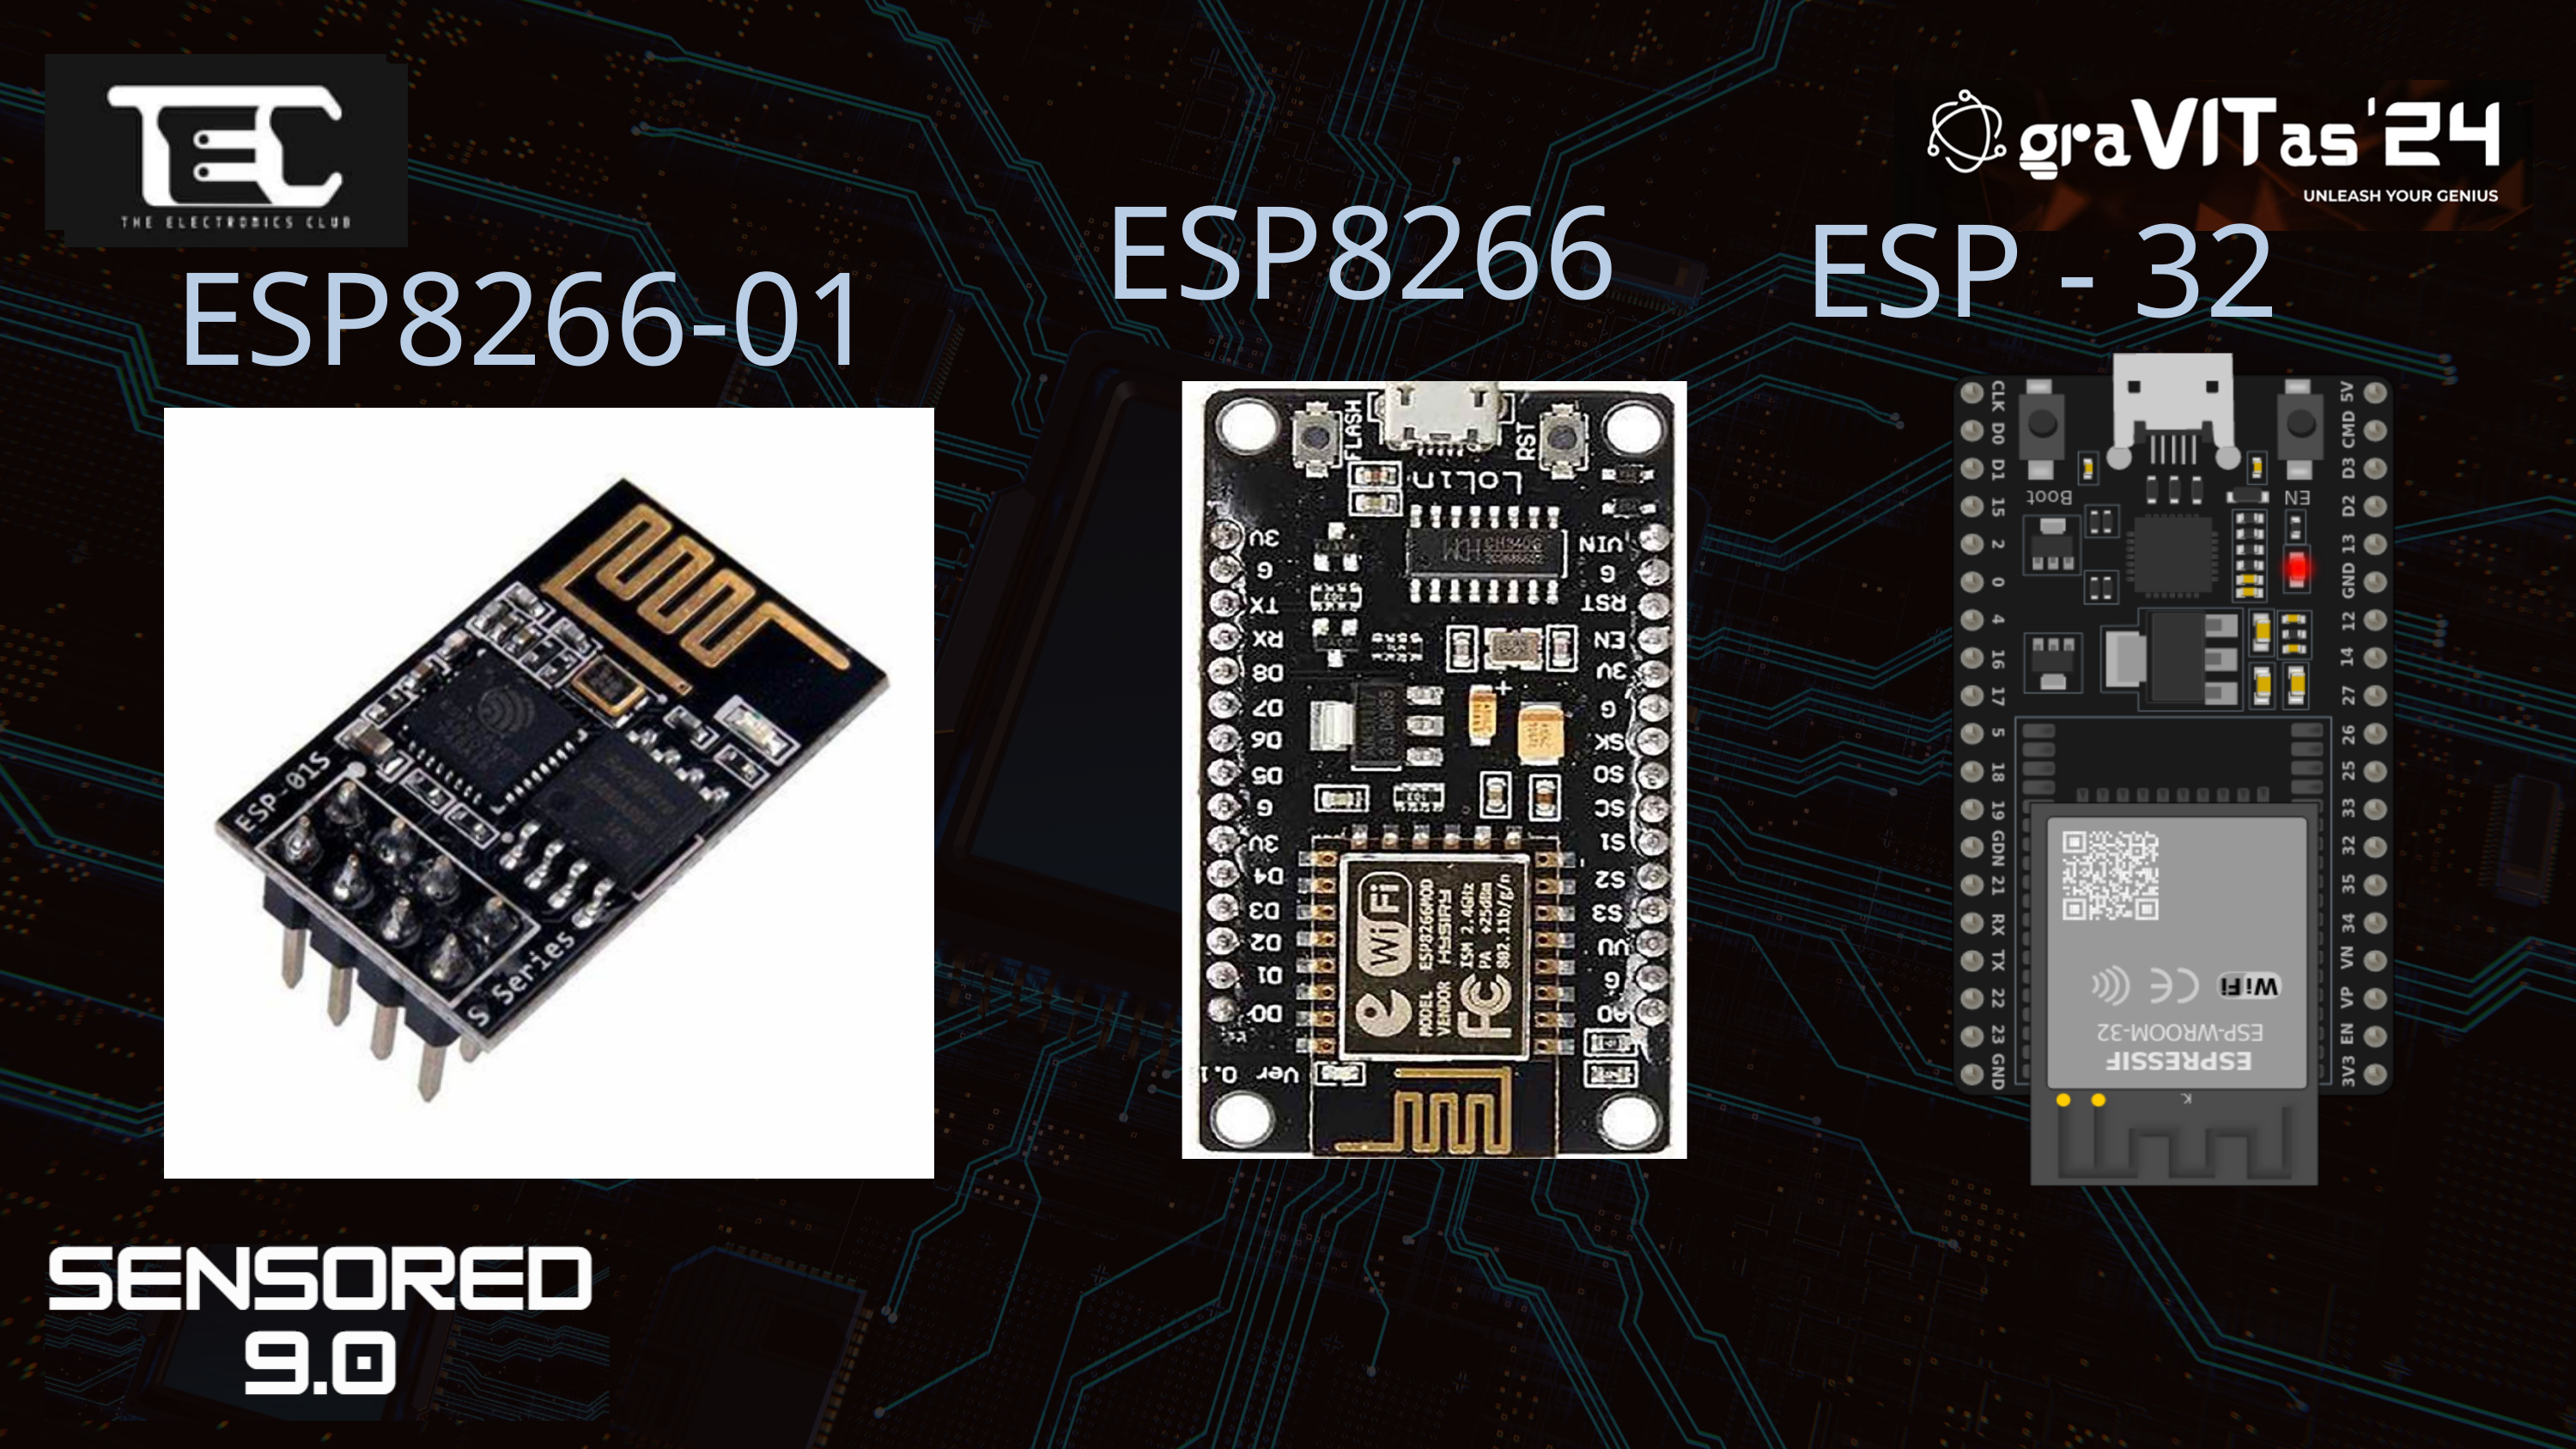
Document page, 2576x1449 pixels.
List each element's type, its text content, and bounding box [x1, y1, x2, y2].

text_box ESP8266-01 [119, 229, 933, 397]
text_box [45, 54, 387, 230]
text_box ESP - 32 [1790, 182, 2392, 319]
text_box [64, 64, 409, 247]
text_box ESP8266 [1091, 163, 1692, 331]
picture [1894, 80, 2534, 231]
text_box [45, 1244, 610, 1421]
picture [1045, 321, 2576, 1218]
picture [164, 408, 935, 1179]
text_box [0, 0, 2576, 1449]
